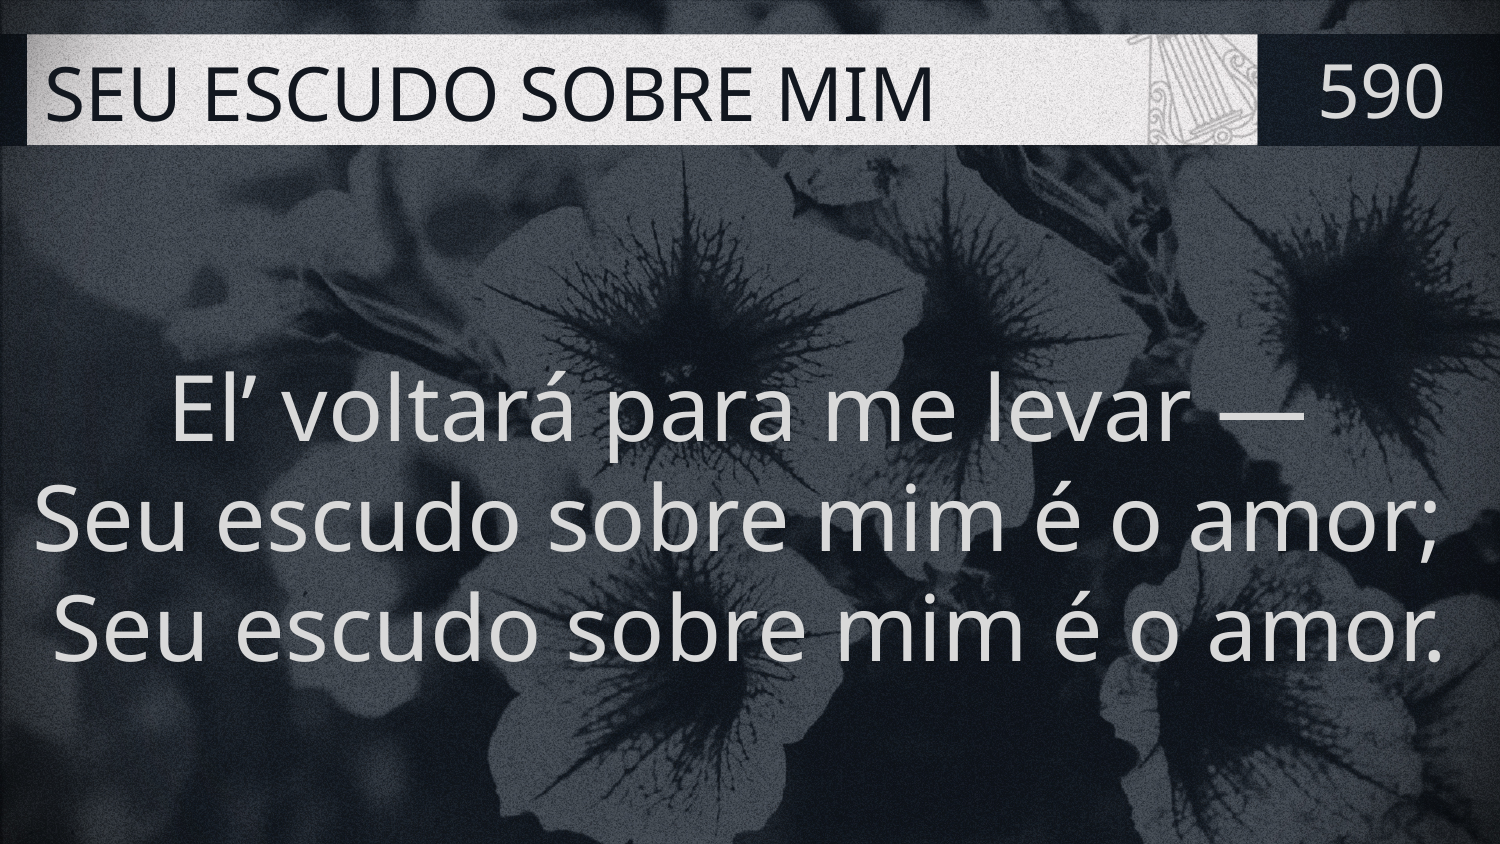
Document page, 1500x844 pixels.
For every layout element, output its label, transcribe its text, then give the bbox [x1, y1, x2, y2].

picture [0, 0, 1500, 185]
list 590 [1281, 36, 1483, 143]
list El’ voltará para me levar — Seu escudo sobre mim é o amor; Seu escudo sobre mim é o amor. [0, 185, 1500, 844]
title SEU ESCUDO SOBRE MIM [29, 33, 1258, 151]
